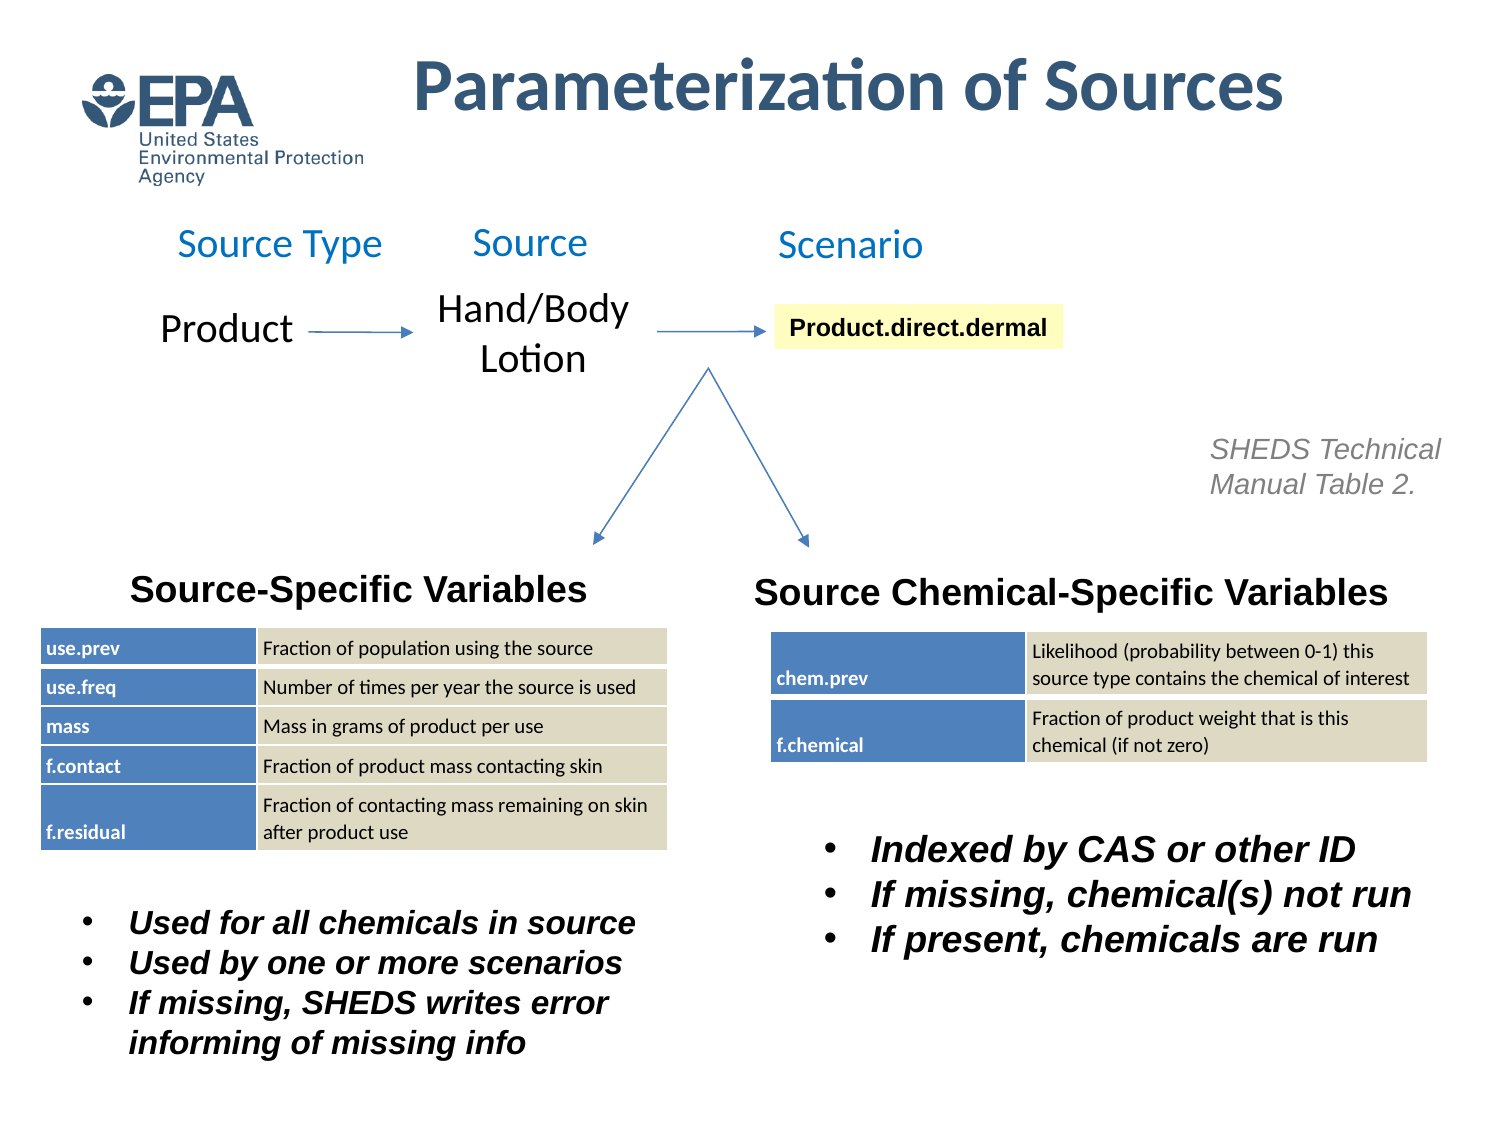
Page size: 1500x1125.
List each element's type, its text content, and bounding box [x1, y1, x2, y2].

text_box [707, 367, 810, 549]
text_box Hand/Body Lotion [412, 273, 654, 389]
table_header use.prev [41, 628, 256, 664]
table_header chem.prev [771, 632, 1025, 694]
text_box SHEDS Technical Manual Table 2. [1195, 423, 1460, 508]
text_box Product.direct.dermal [774, 304, 1064, 349]
table_cell f.residual [41, 785, 256, 850]
table_cell Mass in grams of product per use [258, 707, 667, 744]
table_cell Fraction of product mass contacting skin [258, 746, 667, 783]
table_cell use.freq [41, 669, 256, 705]
text_box Product [145, 293, 309, 359]
text_box Source Chemical-Specific Variables [739, 560, 1460, 621]
title Parameterization of Sources [268, 28, 1432, 216]
text_box Source Type [162, 208, 399, 273]
text_box Indexed by CAS or other ID If missing, chemical(s) not run If present, chemicals are run [809, 817, 1445, 968]
table_cell Fraction of product weight that is this chemical (if not zero) [1027, 700, 1427, 762]
table_cell f.chemical [771, 700, 1025, 762]
text_box [69, 305, 412, 367]
table_cell Number of times per year the source is used [258, 669, 667, 705]
text_box Source-Specific Variables [114, 557, 603, 618]
table_cell mass [41, 707, 256, 744]
table_cell f.contact [41, 746, 256, 783]
text_box Source [457, 207, 604, 273]
table_header Likelihood (probability between 0-1) this source type contains the chemical of interest [1027, 632, 1427, 694]
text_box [592, 368, 704, 546]
table_cell Fraction of contacting mass remaining on skin after product use [258, 785, 667, 850]
text_box Used for all chemicals in source Used by one or more scenarios If missing, SHEDS writes error informing of missing info [67, 893, 701, 1069]
table_header Fraction of population using the source [258, 628, 667, 664]
text_box Scenario [763, 209, 939, 274]
picture [82, 74, 268, 186]
